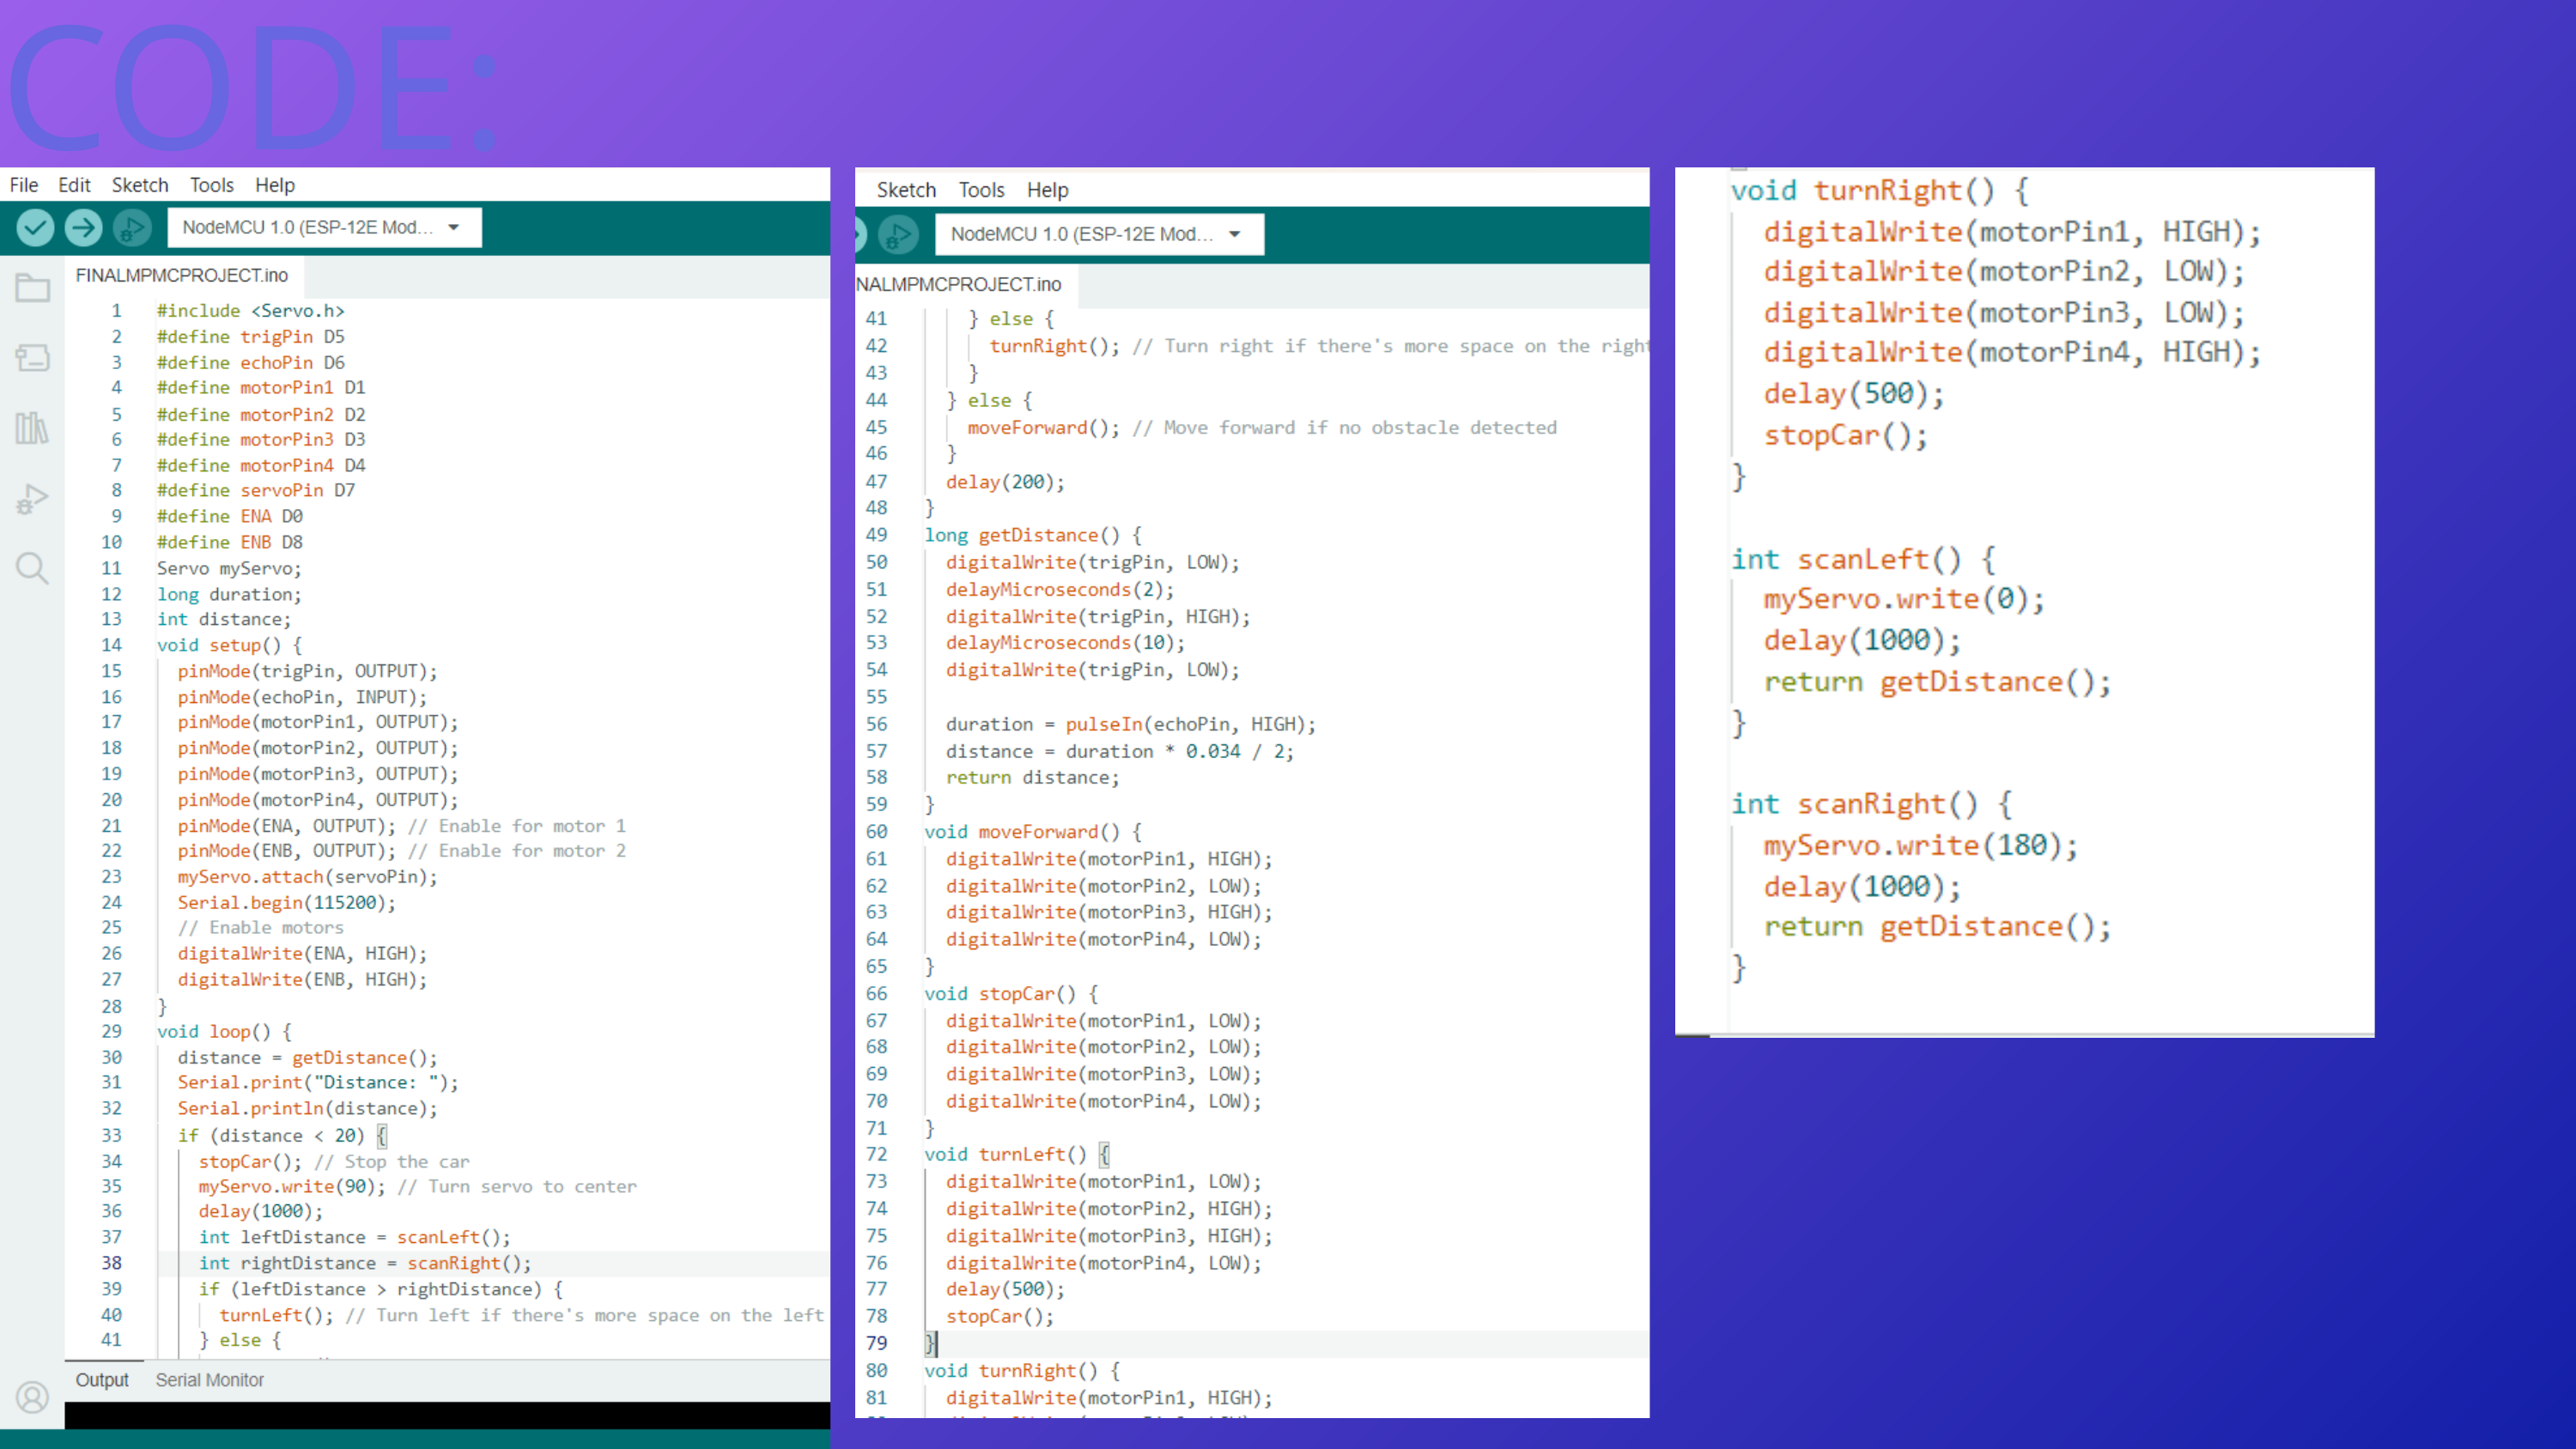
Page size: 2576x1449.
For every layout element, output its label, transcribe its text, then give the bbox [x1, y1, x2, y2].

text_box [855, 167, 1650, 1418]
text_box [1675, 167, 2375, 1038]
text_box [0, 185, 831, 1449]
text_box CODE: [0, 60, 1219, 185]
